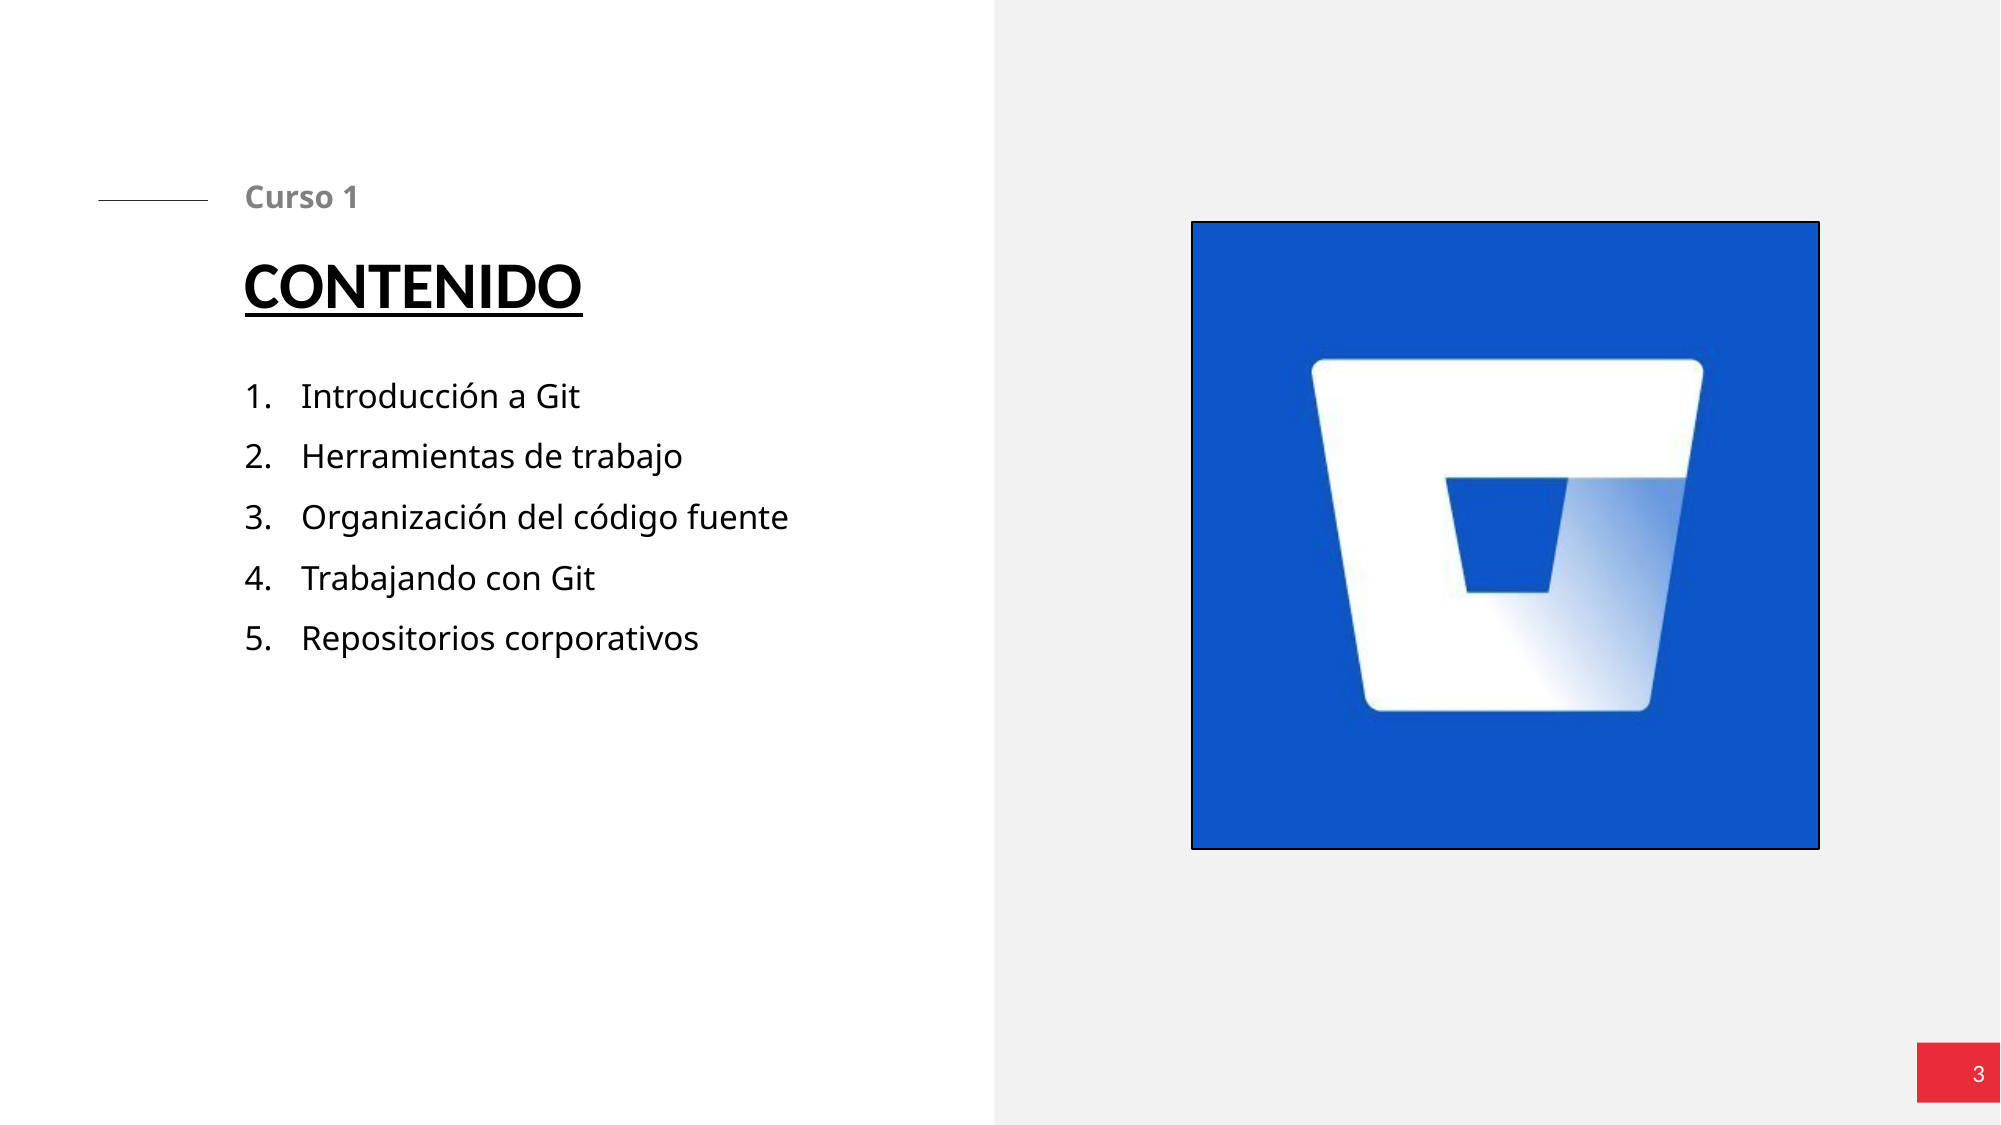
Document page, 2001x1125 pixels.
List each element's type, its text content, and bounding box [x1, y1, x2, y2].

list Curso 1 [229, 174, 607, 224]
picture [1193, 223, 1819, 849]
list Introducción a Git Herramientas de trabajo Organización del código fuente Trabajando con Git Repositorios corporativos [229, 367, 941, 964]
title CONTENIDO [229, 241, 941, 332]
slide_number 3 [1917, 1042, 2000, 1103]
